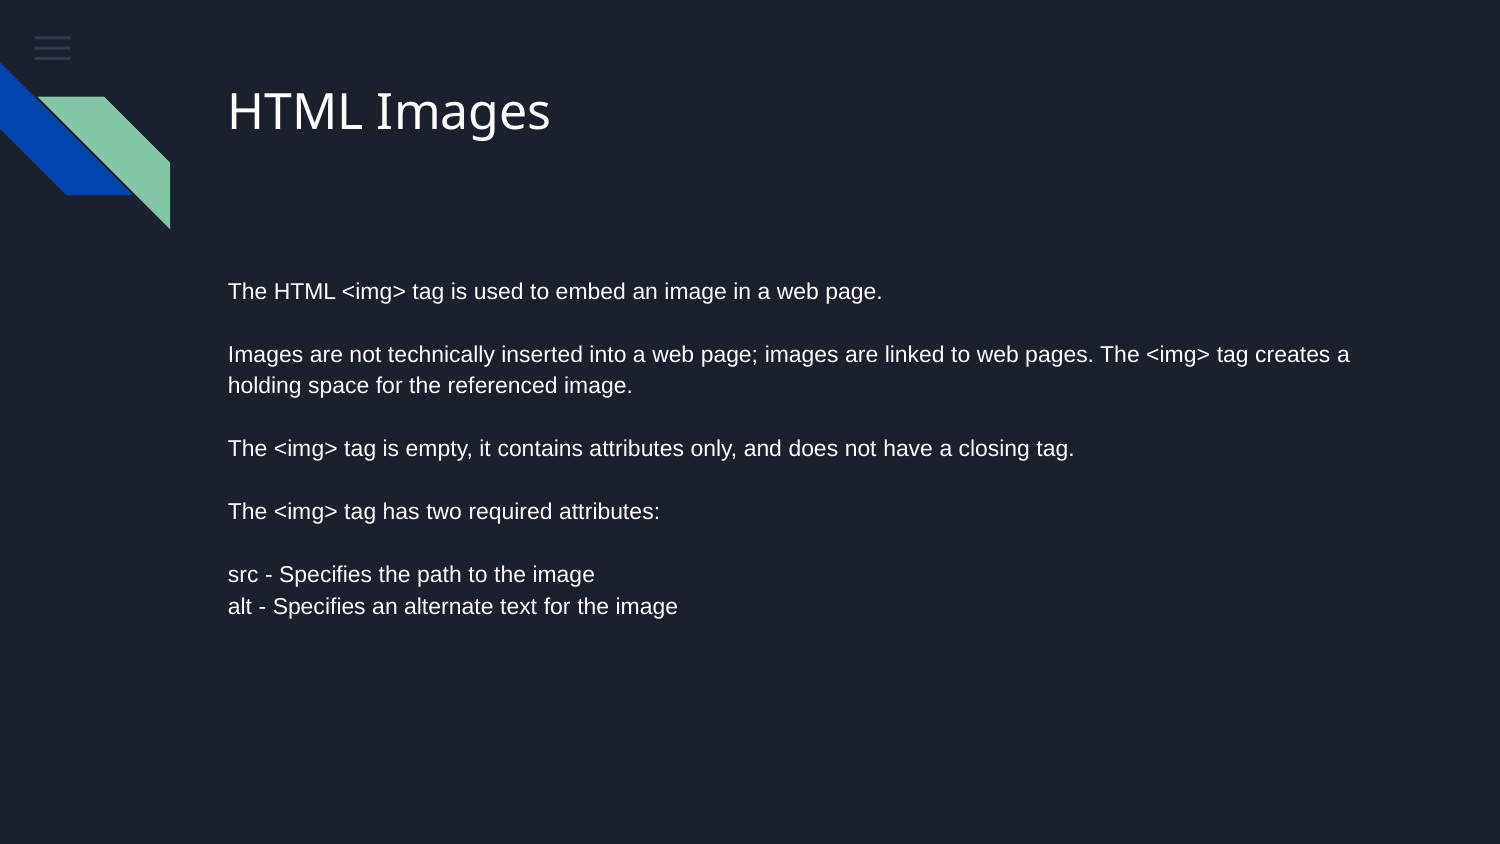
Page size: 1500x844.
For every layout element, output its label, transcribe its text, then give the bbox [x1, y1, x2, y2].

title HTML Images [212, 64, 1368, 215]
list The HTML <img> tag is used to embed an image in a web page. Images are not technically inserted into a web page; images are linked to web pages. The <img> tag creates a holding space for the referenced image. The <img> tag is empty, it contains attributes only, and does not have a closing tag. The <img> tag has two required attributes: src - Specifies the path to the image alt - Specifies an alternate text for the image [212, 257, 1368, 735]
